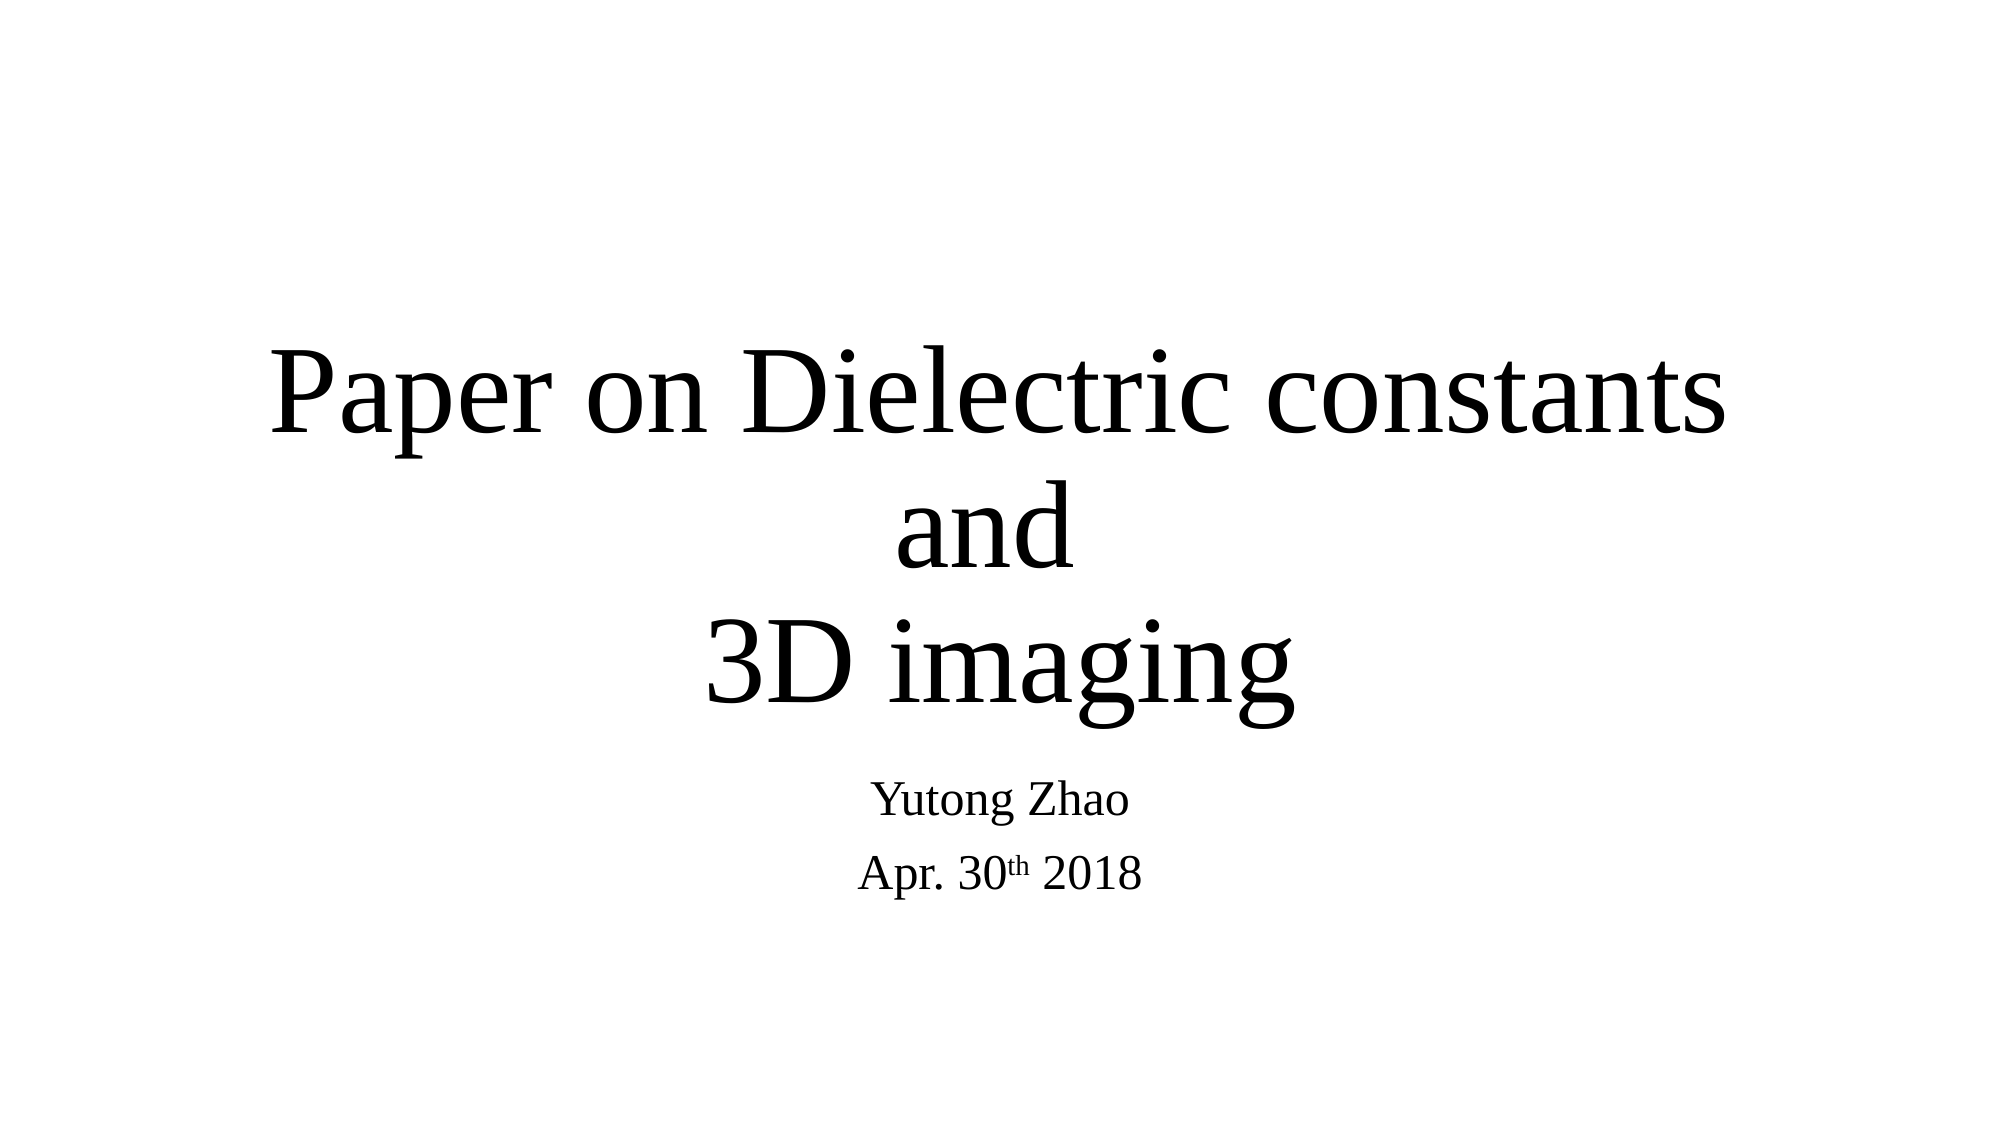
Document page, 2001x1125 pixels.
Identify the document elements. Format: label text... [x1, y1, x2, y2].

title Paper on Dielectric constants and 3D imaging [249, 184, 1750, 738]
subtitle Yutong Zhao Apr. 30th 2018 [249, 764, 1750, 1106]
